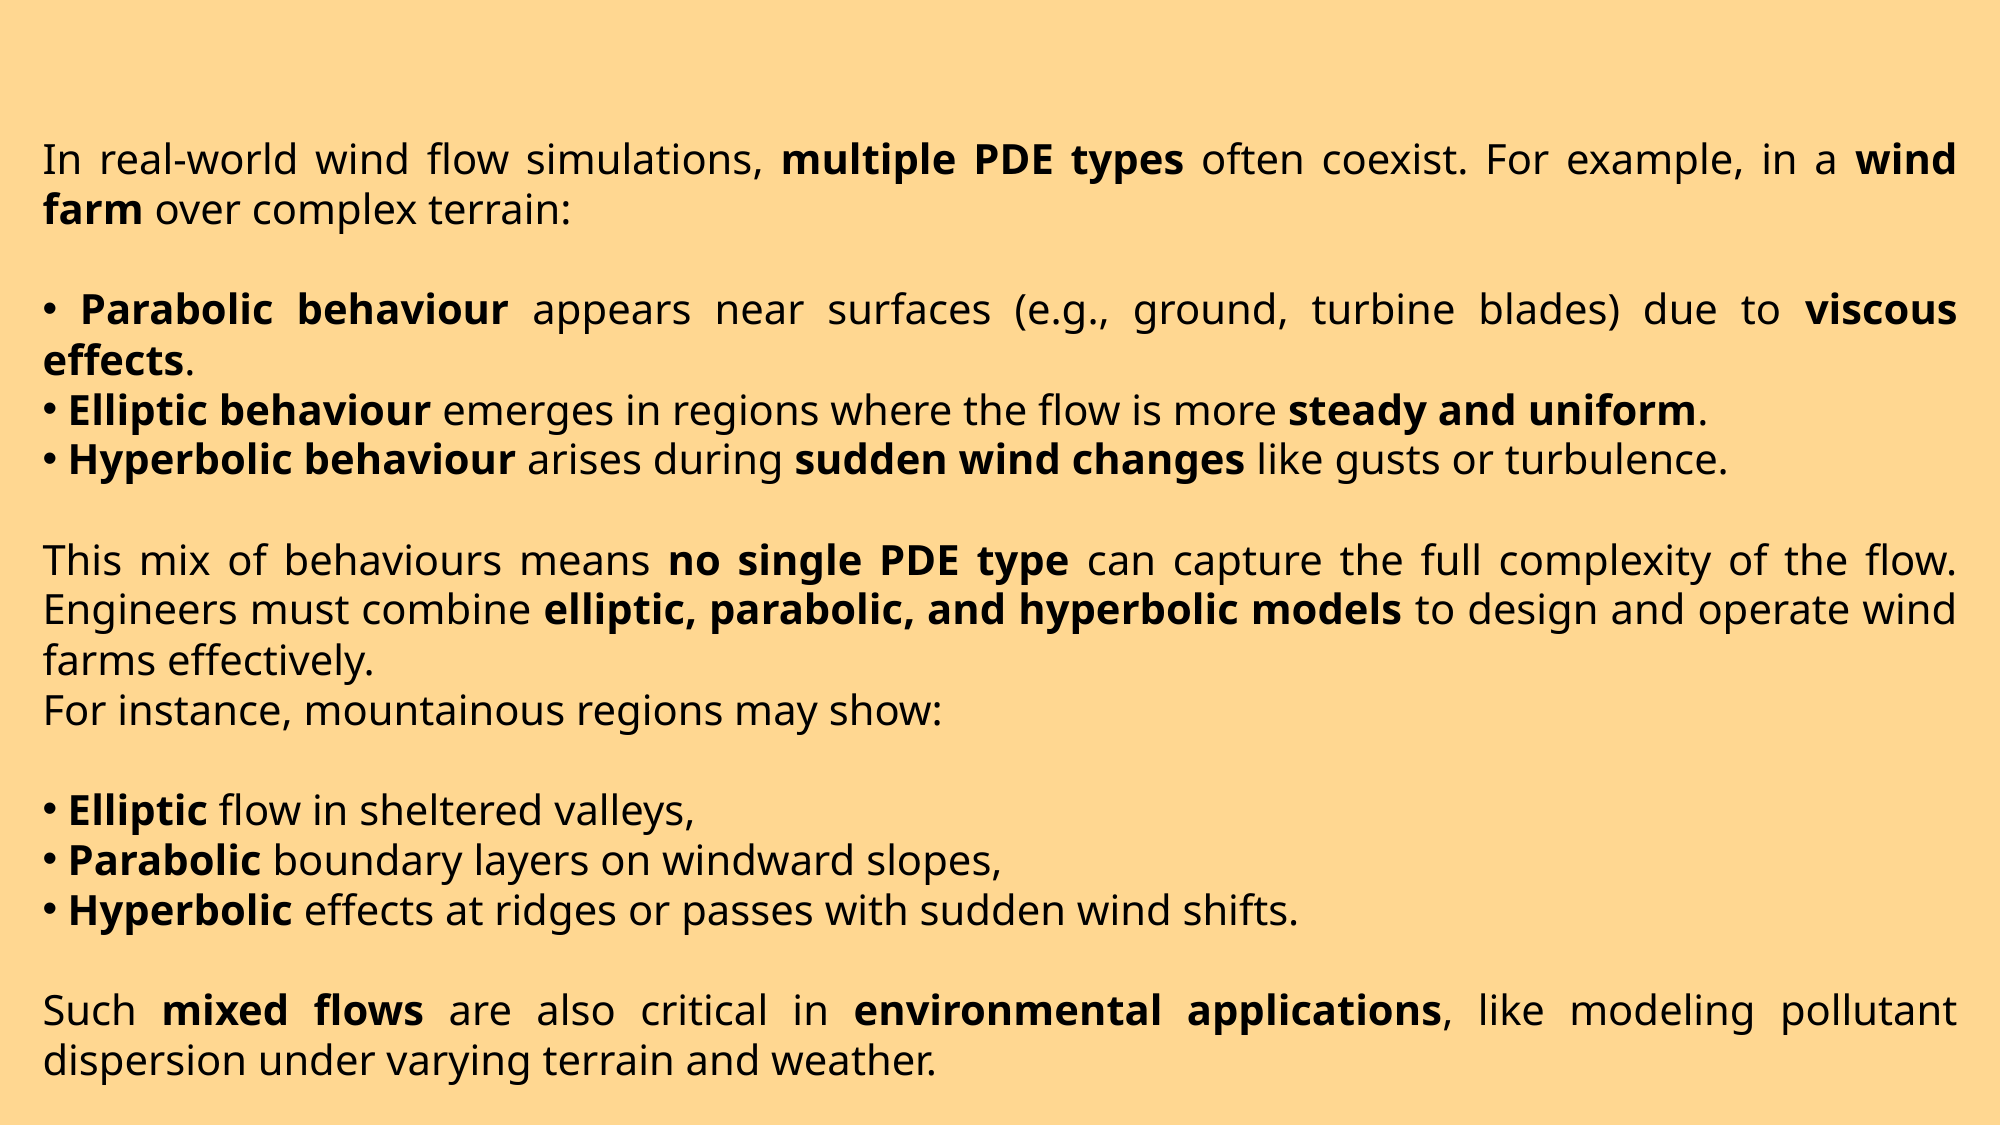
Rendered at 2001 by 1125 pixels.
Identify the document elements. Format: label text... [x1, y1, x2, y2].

text_box In real-world wind flow simulations, multiple PDE types often coexist. For example, in a wind farm over complex terrain: Parabolic behaviour appears near surfaces (e.g., ground, turbine blades) due to viscous effects. Elliptic behaviour emerges in regions where the flow is more steady and uniform. Hyperbolic behaviour arises during sudden wind changes like gusts or turbulence. This mix of behaviours means no single PDE type can capture the full complexity of the flow. Engineers must combine elliptic, parabolic, and hyperbolic models to design and operate wind farms effectively. For instance, mountainous regions may show: Elliptic flow in sheltered valleys, Parabolic boundary layers on windward slopes, Hyperbolic effects at ridges or passes with sudden wind shifts. Such mixed flows are also critical in environmental applications, like modeling pollutant dispersion under varying terrain and weather. [27, 125, 1973, 1091]
